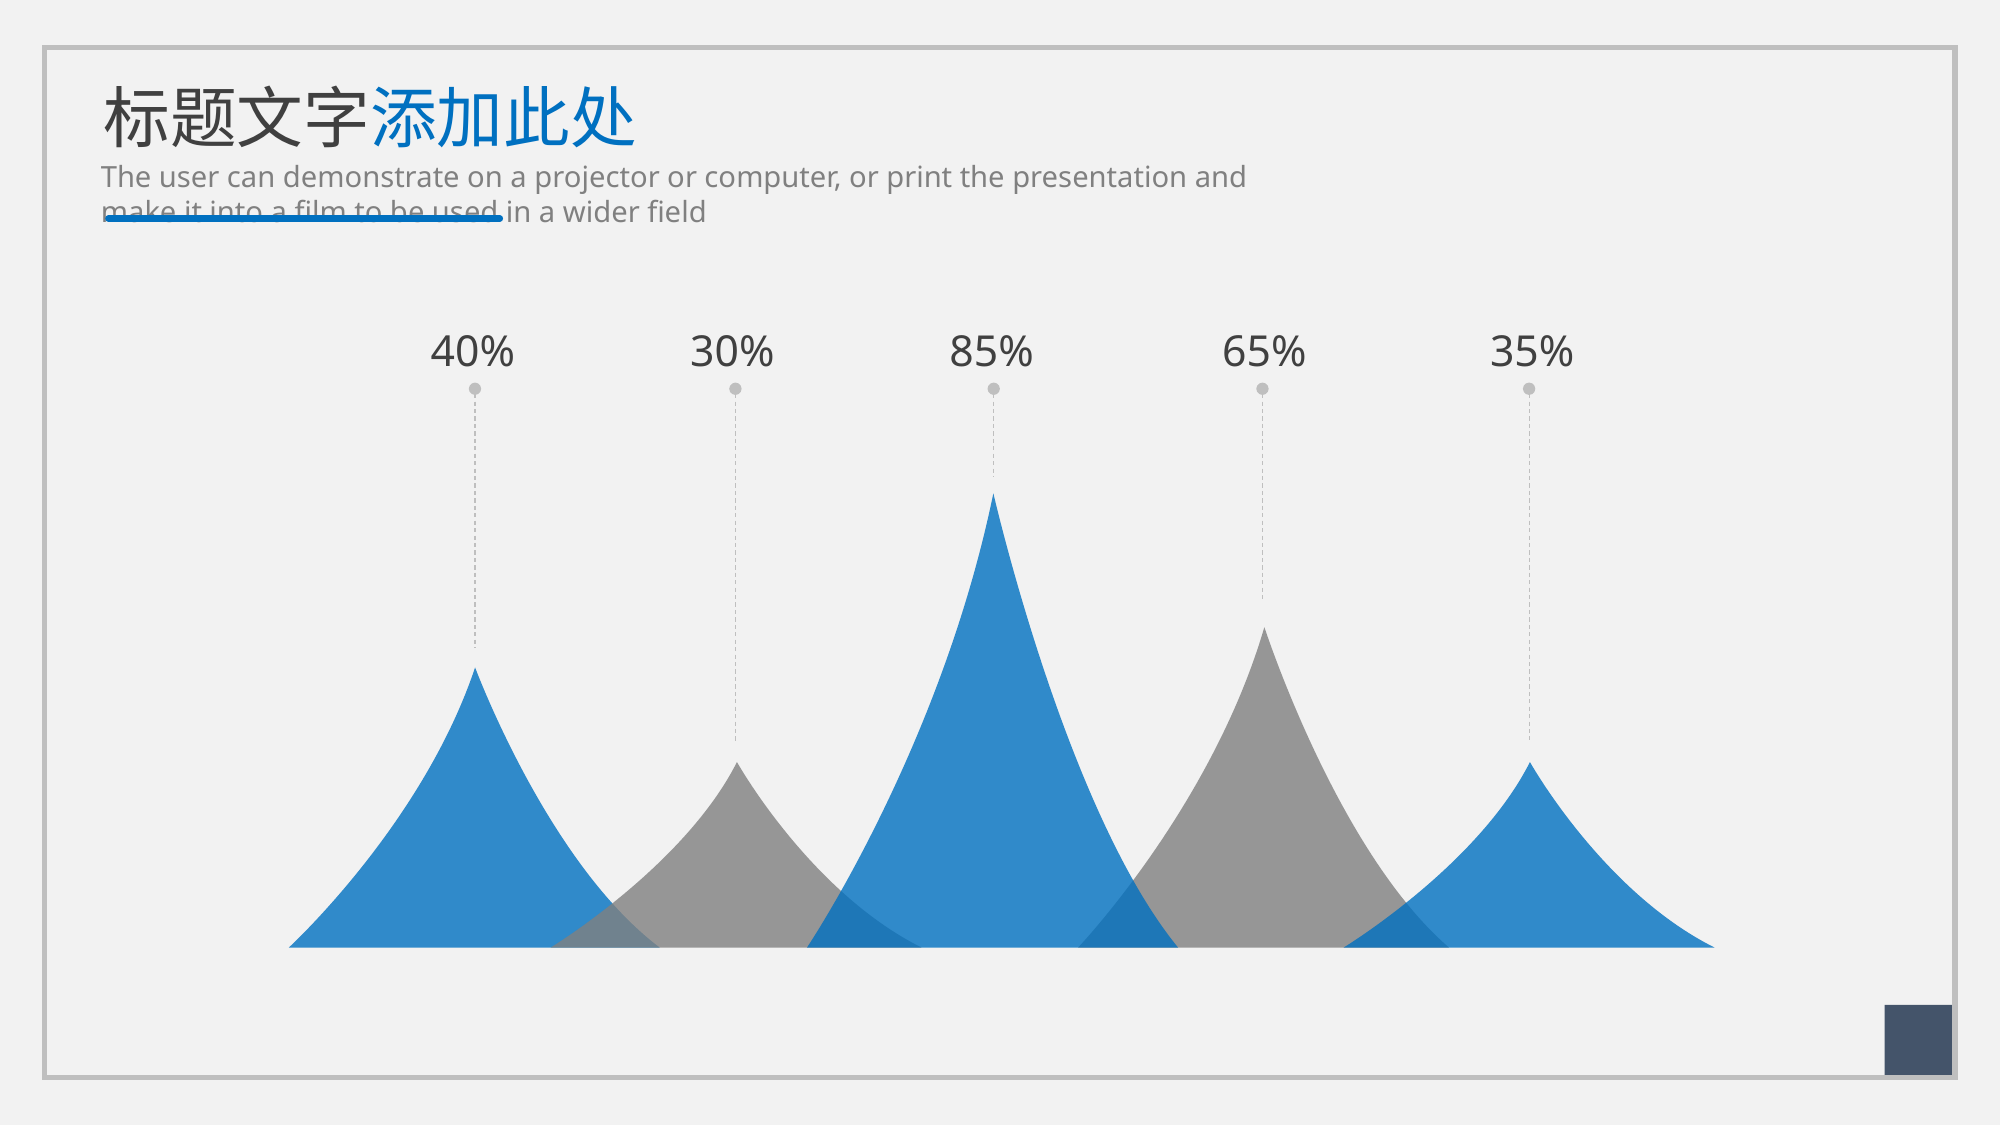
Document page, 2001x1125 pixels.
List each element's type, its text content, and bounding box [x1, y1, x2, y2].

text_box 35% [1459, 323, 1606, 376]
text_box [806, 493, 1179, 948]
text_box 30% [659, 323, 806, 376]
text_box [1133, 627, 1406, 948]
text_box 40% [399, 323, 546, 376]
text_box [288, 667, 612, 948]
text_box 85% [918, 323, 1065, 376]
slide_number [1884, 1009, 1954, 1070]
text_box The user can demonstrate on a projector or computer, or print the presentation and make it into a film to be used in a wider field [85, 151, 1327, 237]
text_box 标题文字添加此处 [88, 68, 653, 151]
text_box [550, 762, 841, 948]
text_box 65% [1191, 323, 1338, 376]
text_box [1343, 762, 1715, 948]
